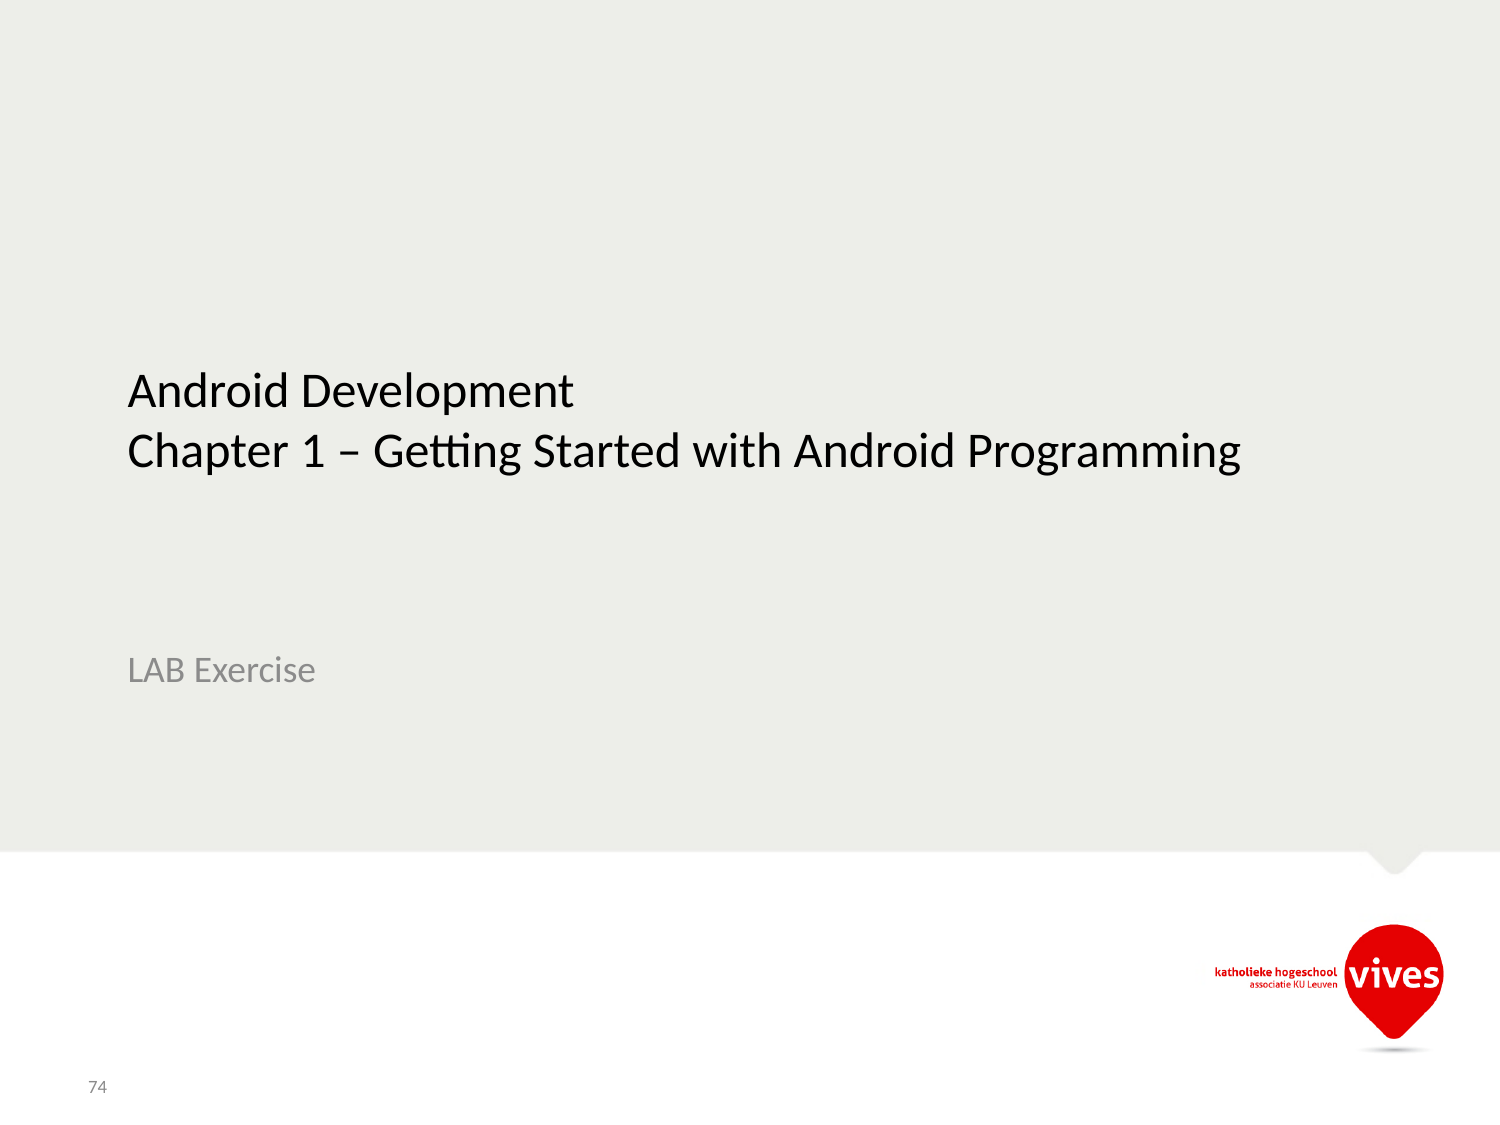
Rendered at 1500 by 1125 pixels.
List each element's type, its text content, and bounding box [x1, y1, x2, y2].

subtitle LAB Exercise [112, 637, 1275, 925]
title Android Development Chapter 1 – Getting Started with Android Programming [112, 349, 1388, 591]
slide_number 74 [73, 1056, 153, 1116]
picture [0, 0, 1500, 1125]
